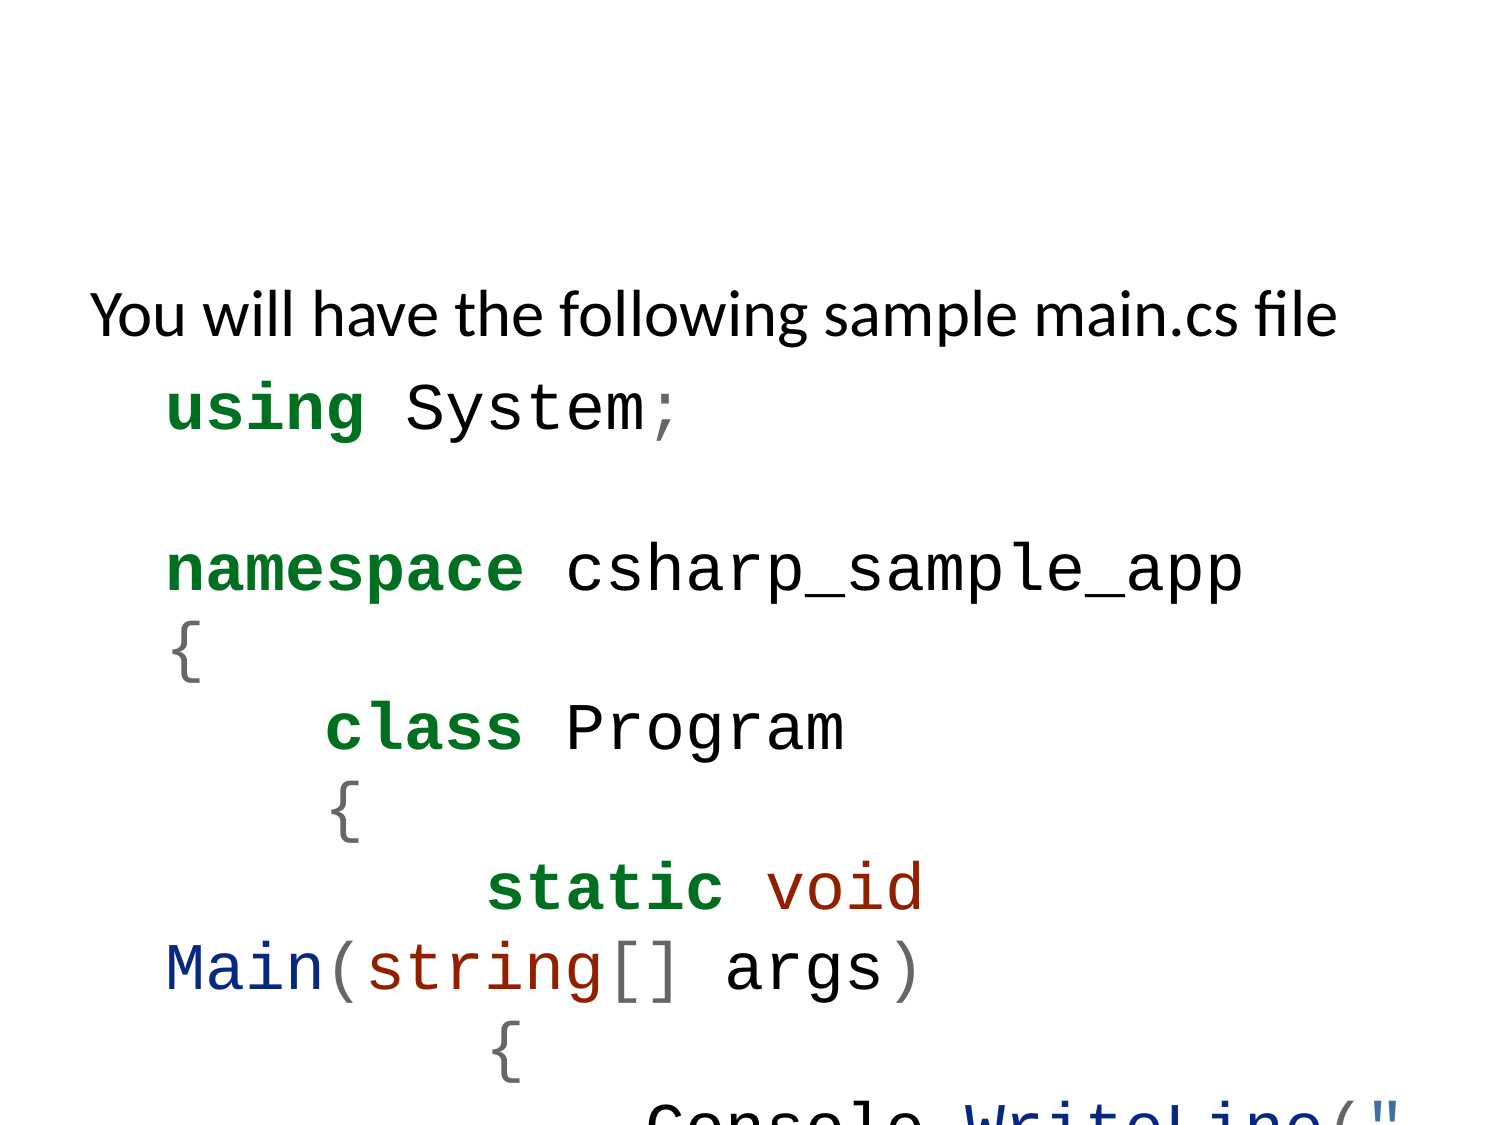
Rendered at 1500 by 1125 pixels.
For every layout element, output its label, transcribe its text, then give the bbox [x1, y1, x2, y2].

list You will have the following sample main.cs file using System; namespace csharp_sample_app { class Program { static void Main(string[] args) { Console.WriteLine("Hello World!"); } } } [75, 262, 1425, 1005]
